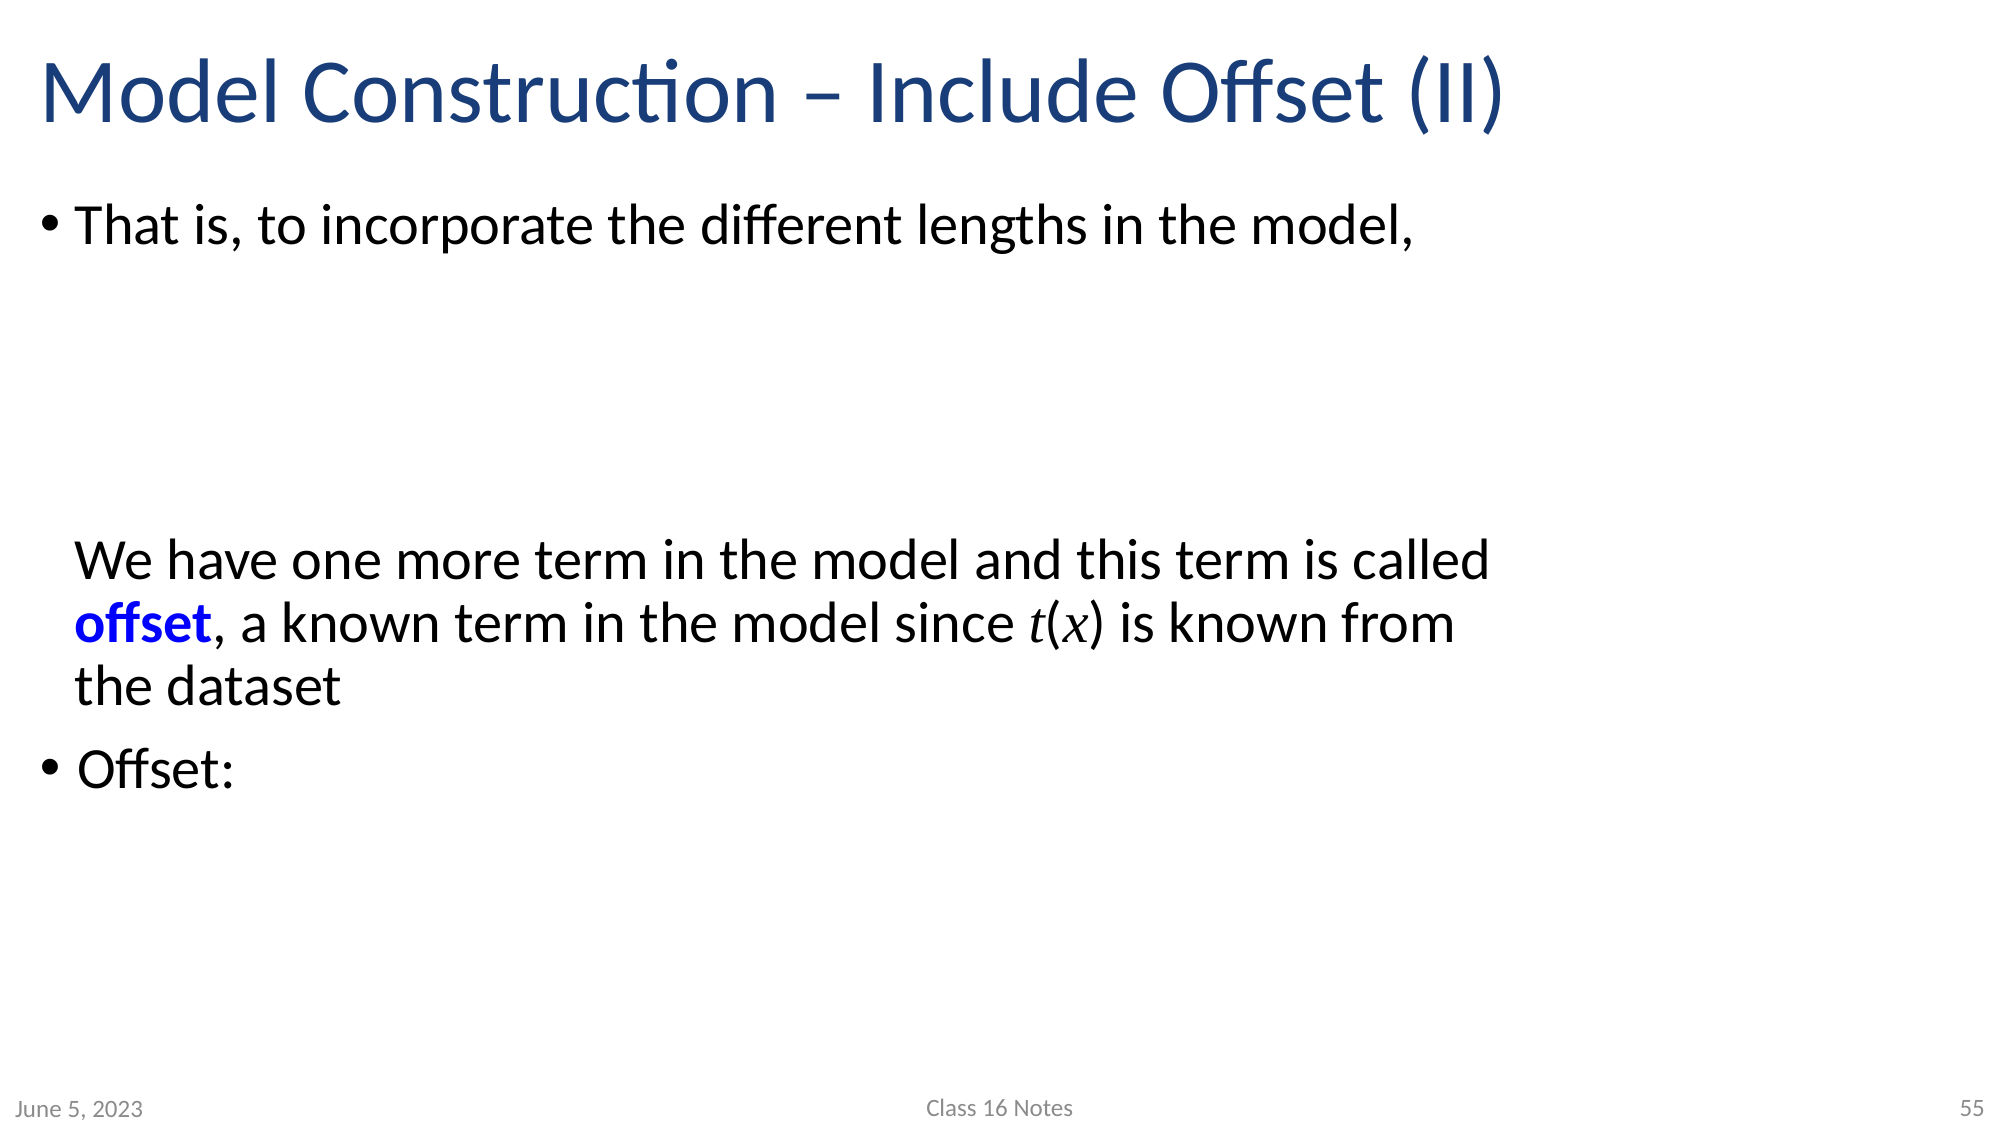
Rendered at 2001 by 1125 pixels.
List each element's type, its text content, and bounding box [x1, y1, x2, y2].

title Model Construction – Include Offset (II) [24, 24, 1975, 163]
footer Class 16 Notes [662, 1087, 1338, 1125]
slide_number 55 [1550, 1087, 2000, 1125]
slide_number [0, 1089, 450, 1125]
